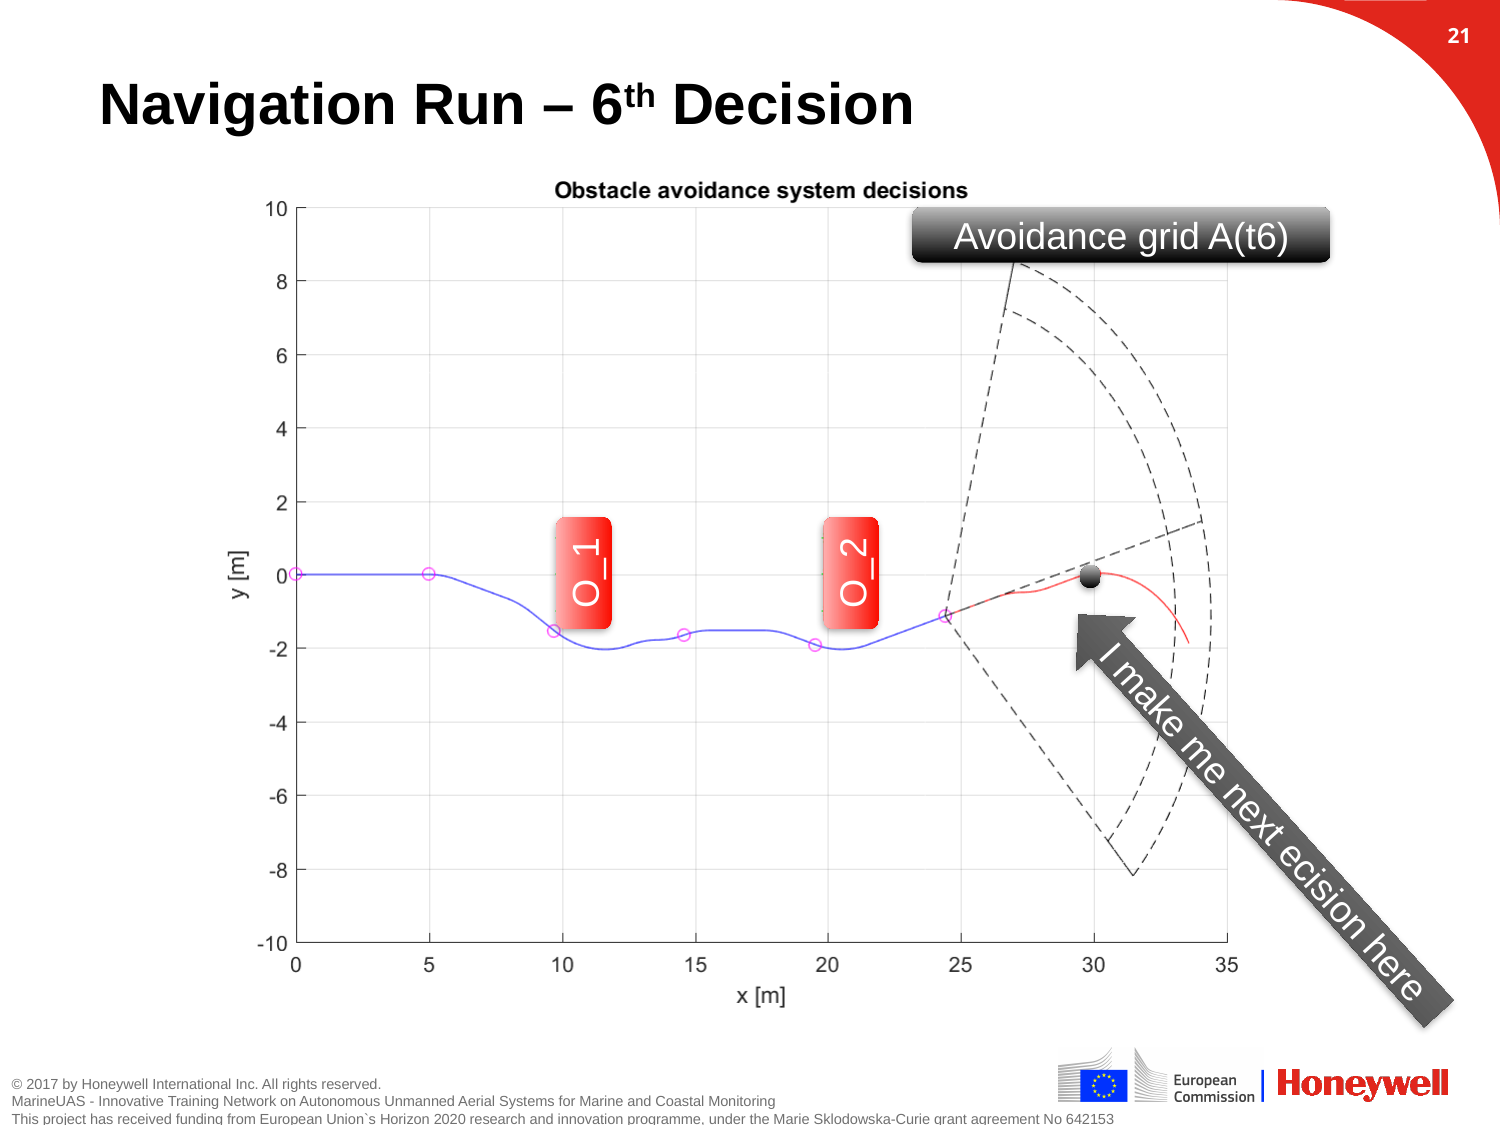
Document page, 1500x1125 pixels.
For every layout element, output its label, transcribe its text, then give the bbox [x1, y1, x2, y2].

slide_number 20 [1432, 0, 1500, 79]
picture [1278, 1069, 1448, 1102]
picture [140, 140, 1341, 1041]
title Navigation Run – 6th Decision [84, 58, 1398, 141]
picture [1058, 1047, 1264, 1102]
text_box I make me next ecision here [1344, 879, 1454, 1028]
